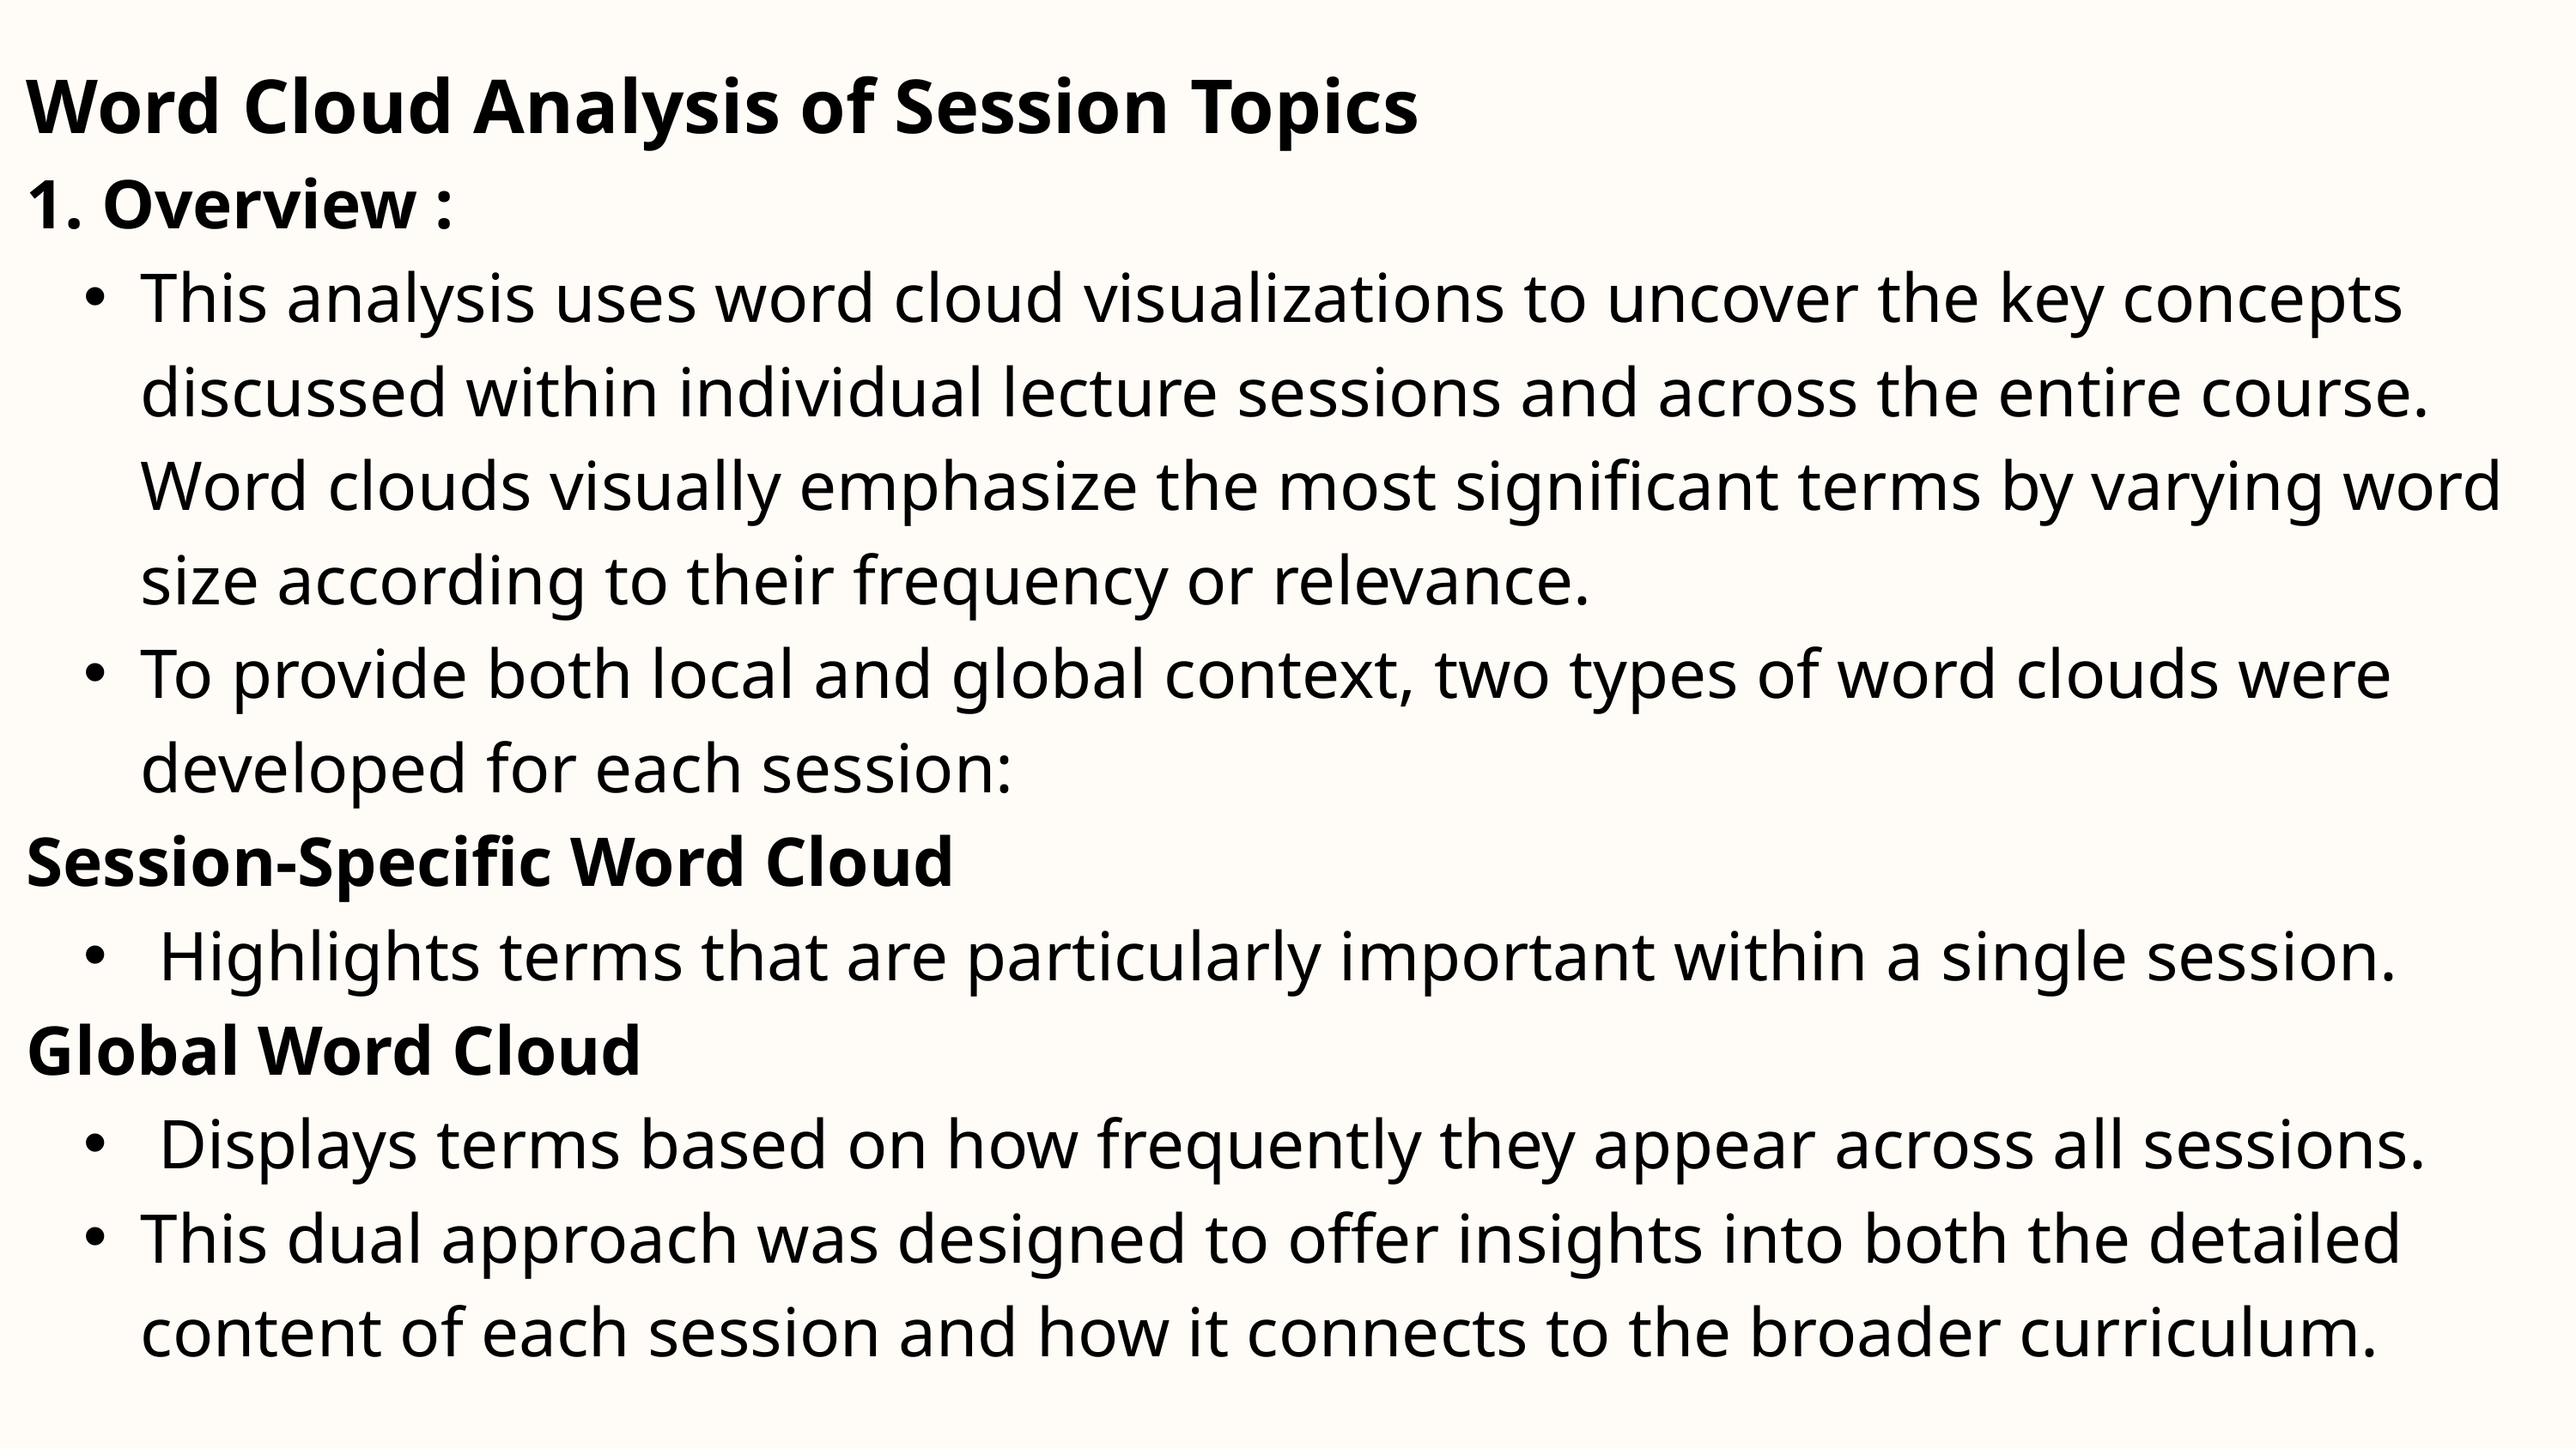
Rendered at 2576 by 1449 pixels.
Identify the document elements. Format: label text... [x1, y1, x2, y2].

text_box Word Cloud Analysis of Session Topics 1. Overview : This analysis uses word cloud visualizations to uncover the key concepts discussed within individual lecture sessions and across the entire course. Word clouds visually emphasize the most significant terms by varying word size according to their frequency or relevance. To provide both local and global context, two types of word clouds were developed for each session: Session-Specific Word Cloud Highlights terms that are particularly important within a single session. Global Word Cloud Displays terms based on how frequently they appear across all sessions. This dual approach was designed to offer insights into both the detailed content of each session and how it connects to the broader curriculum. [26, 43, 2576, 1371]
